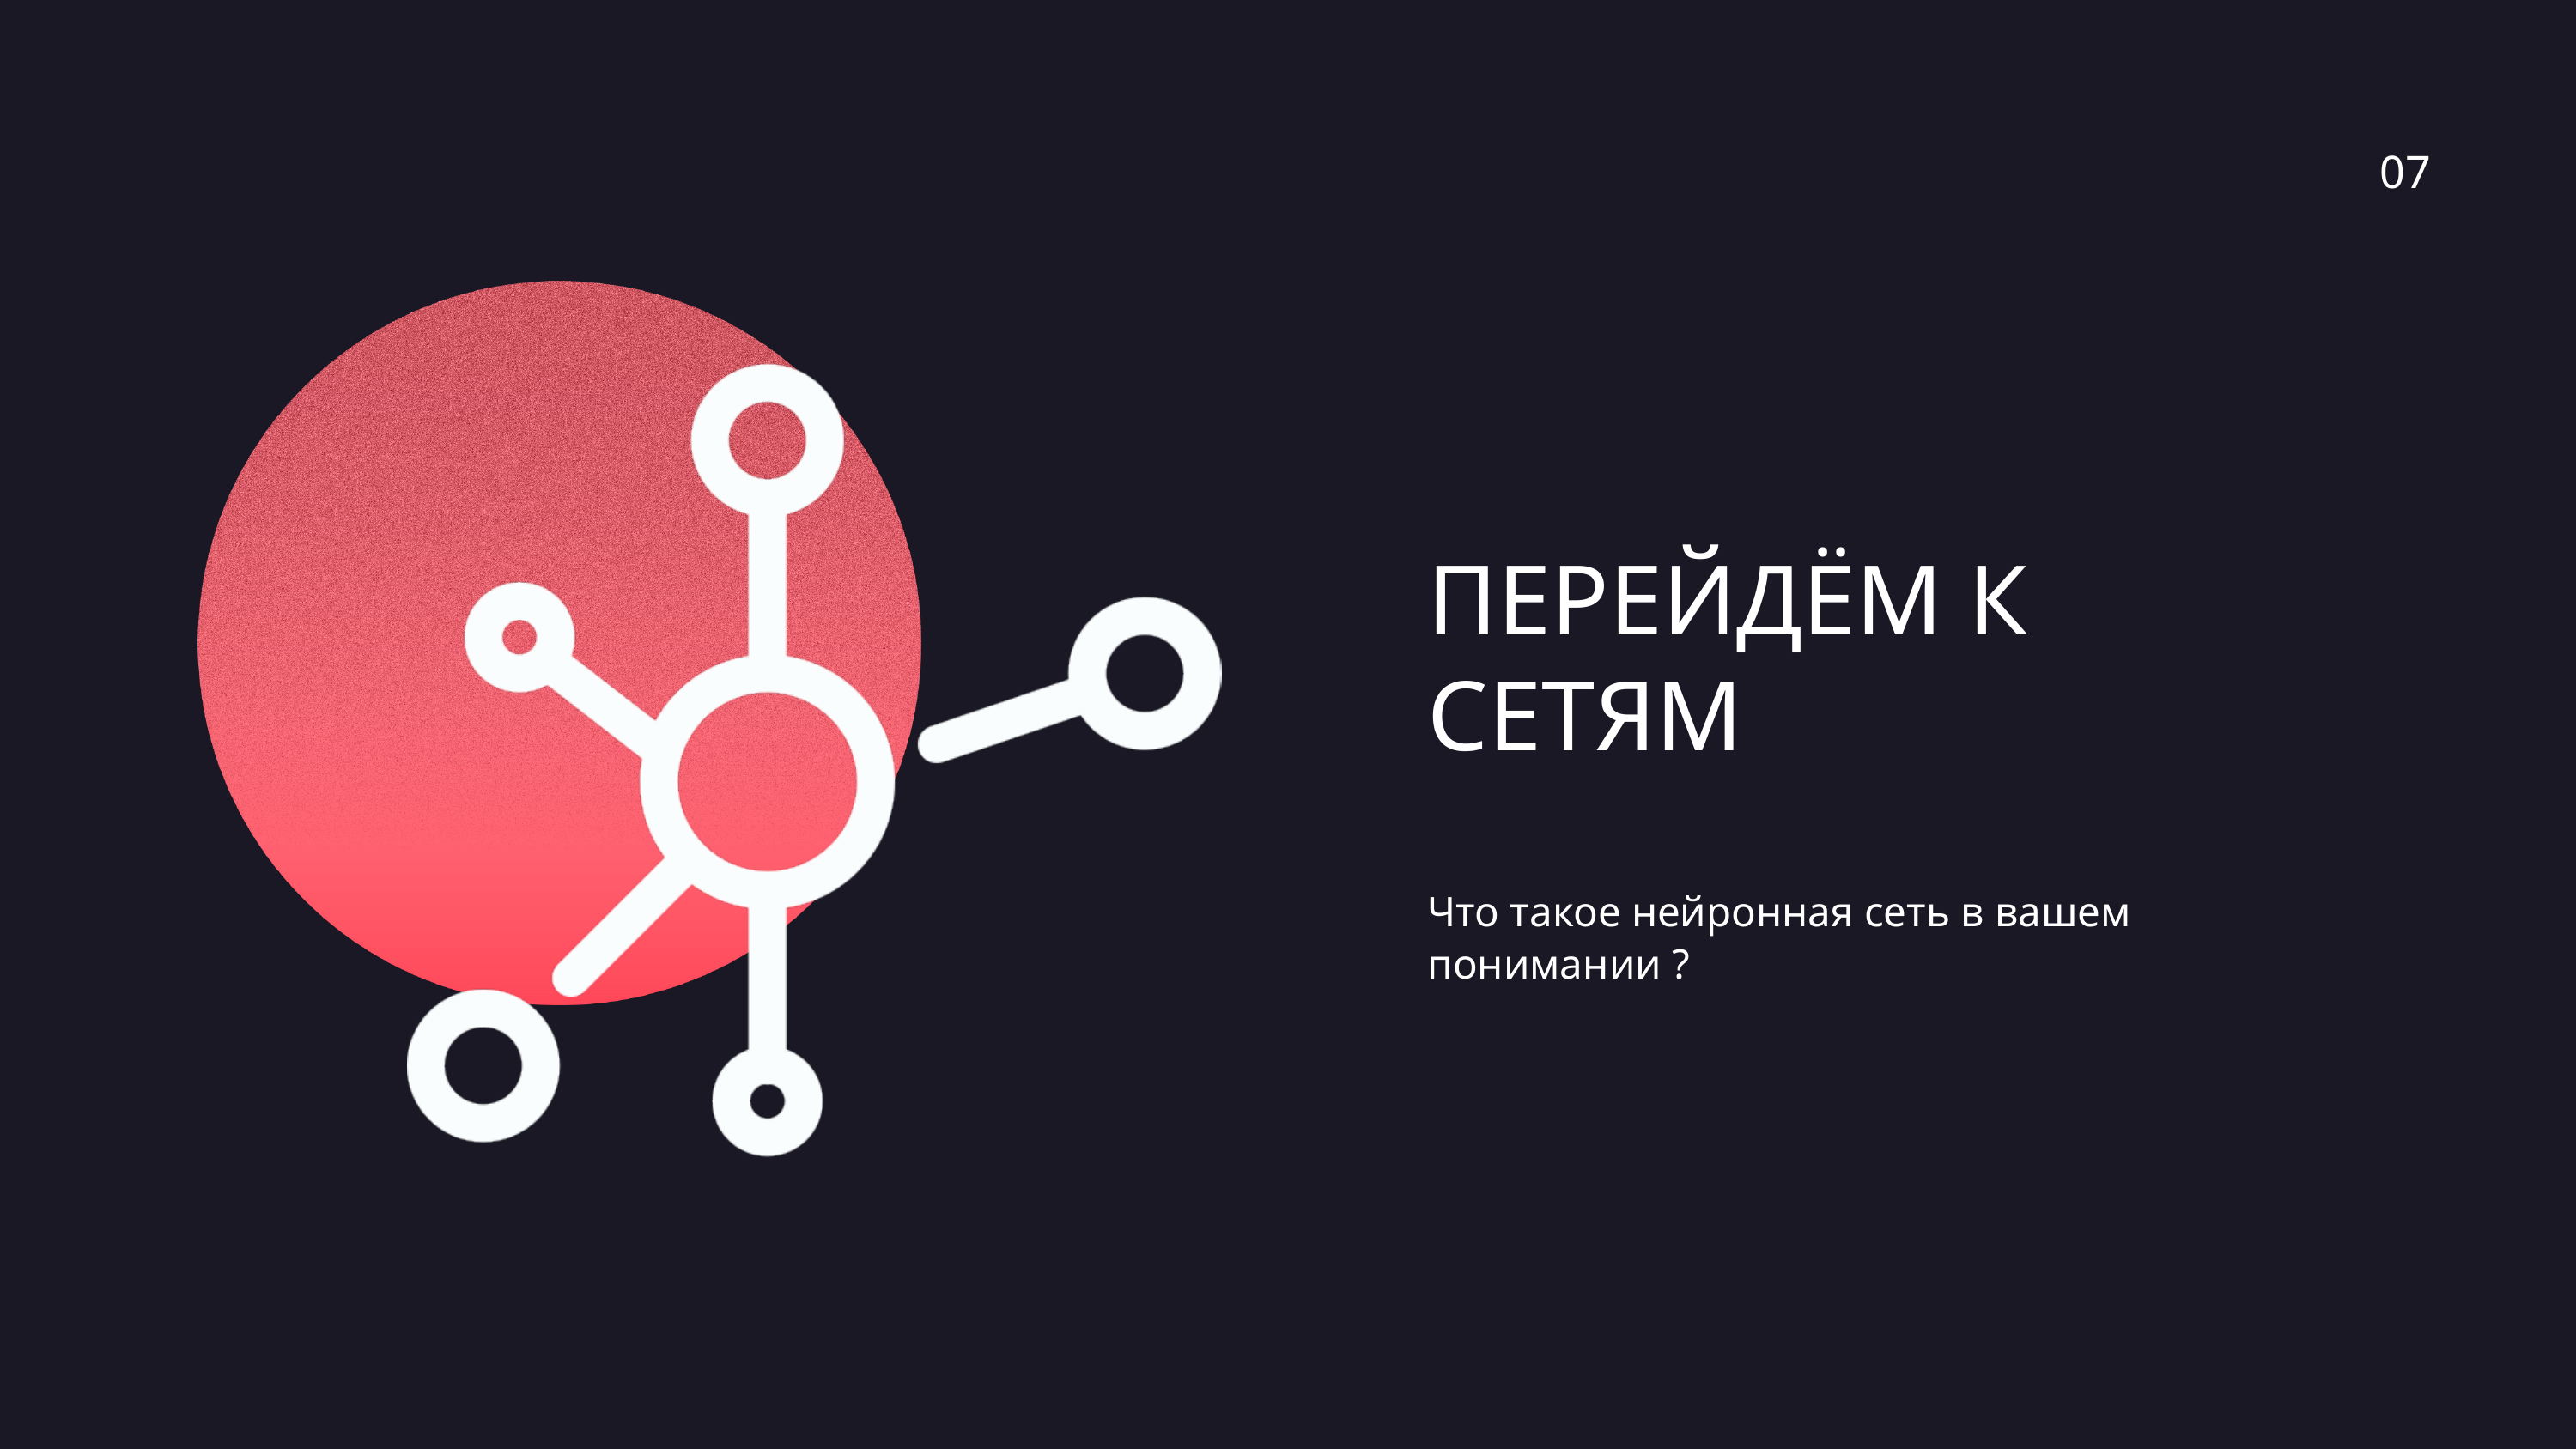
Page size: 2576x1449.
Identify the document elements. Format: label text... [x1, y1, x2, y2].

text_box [197, 281, 1222, 1168]
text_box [1427, 511, 2347, 937]
text_box 07 [2251, 143, 2432, 197]
